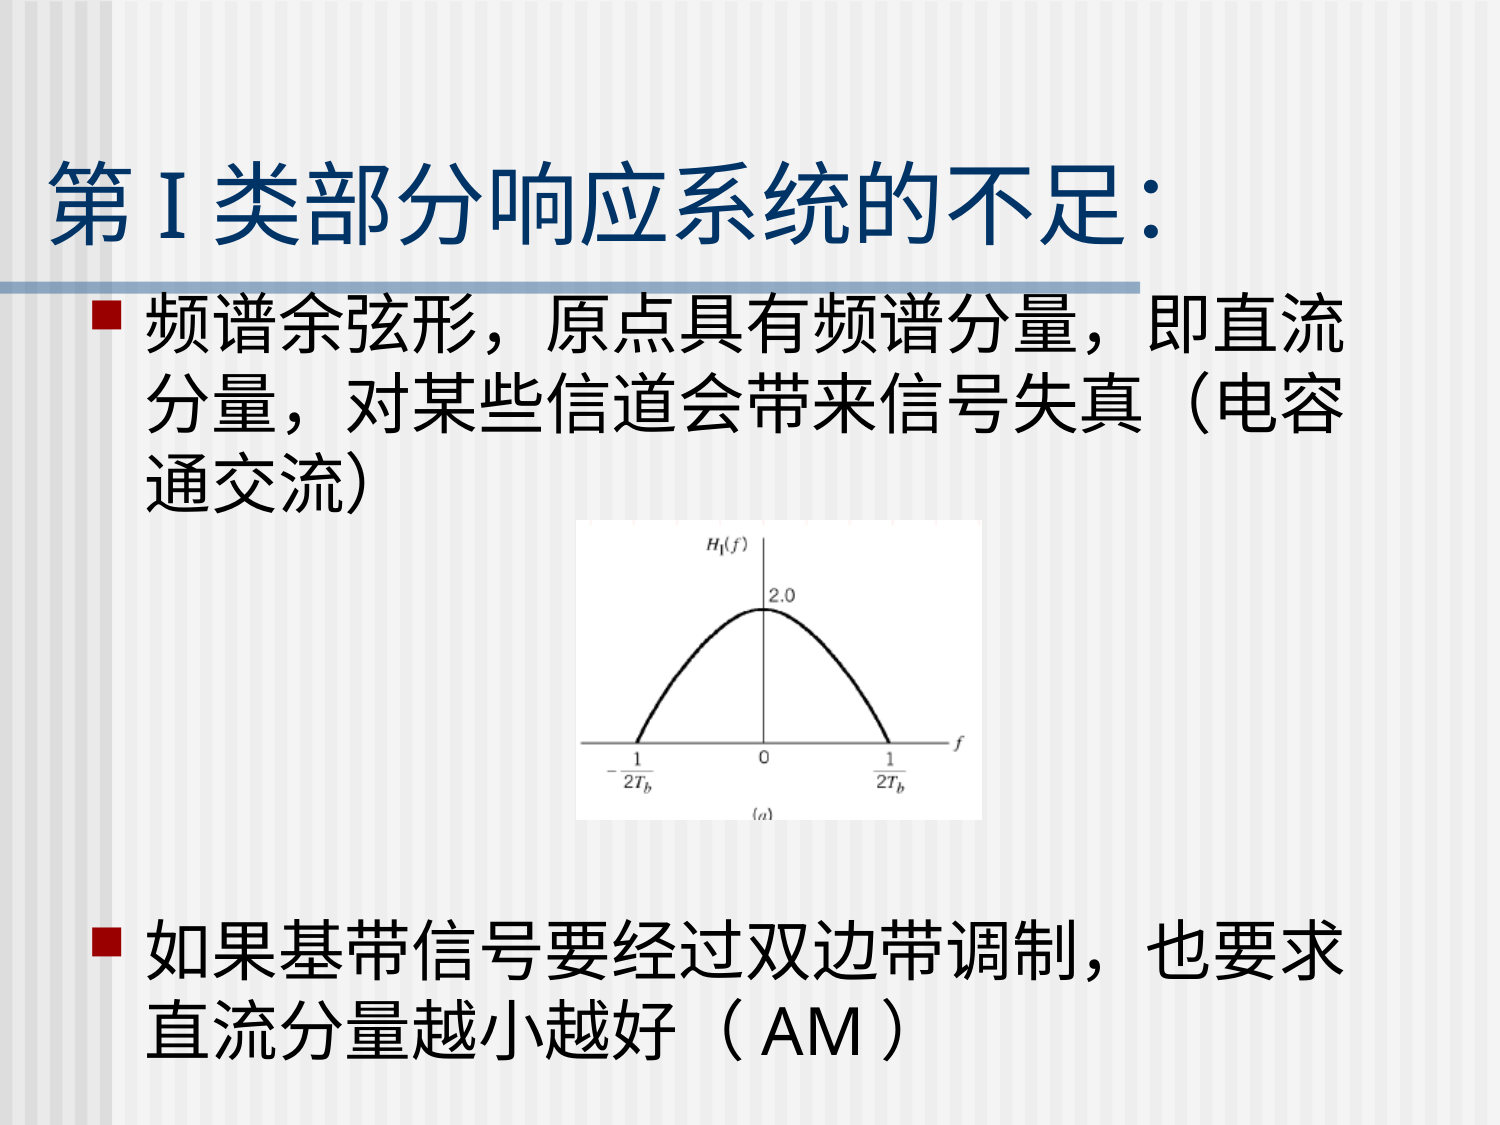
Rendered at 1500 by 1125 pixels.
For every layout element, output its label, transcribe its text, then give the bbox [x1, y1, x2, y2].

picture [576, 520, 982, 820]
title 第I类部分响应系统的不足： [29, 32, 1323, 265]
list 频谱余弦形，原点具有频谱分量，即直流分量，对某些信道会带来信号失真（电容通交流） 如果基带信号要经过双边带调制，也要求直流分量越小越好（AM） [73, 274, 1368, 810]
